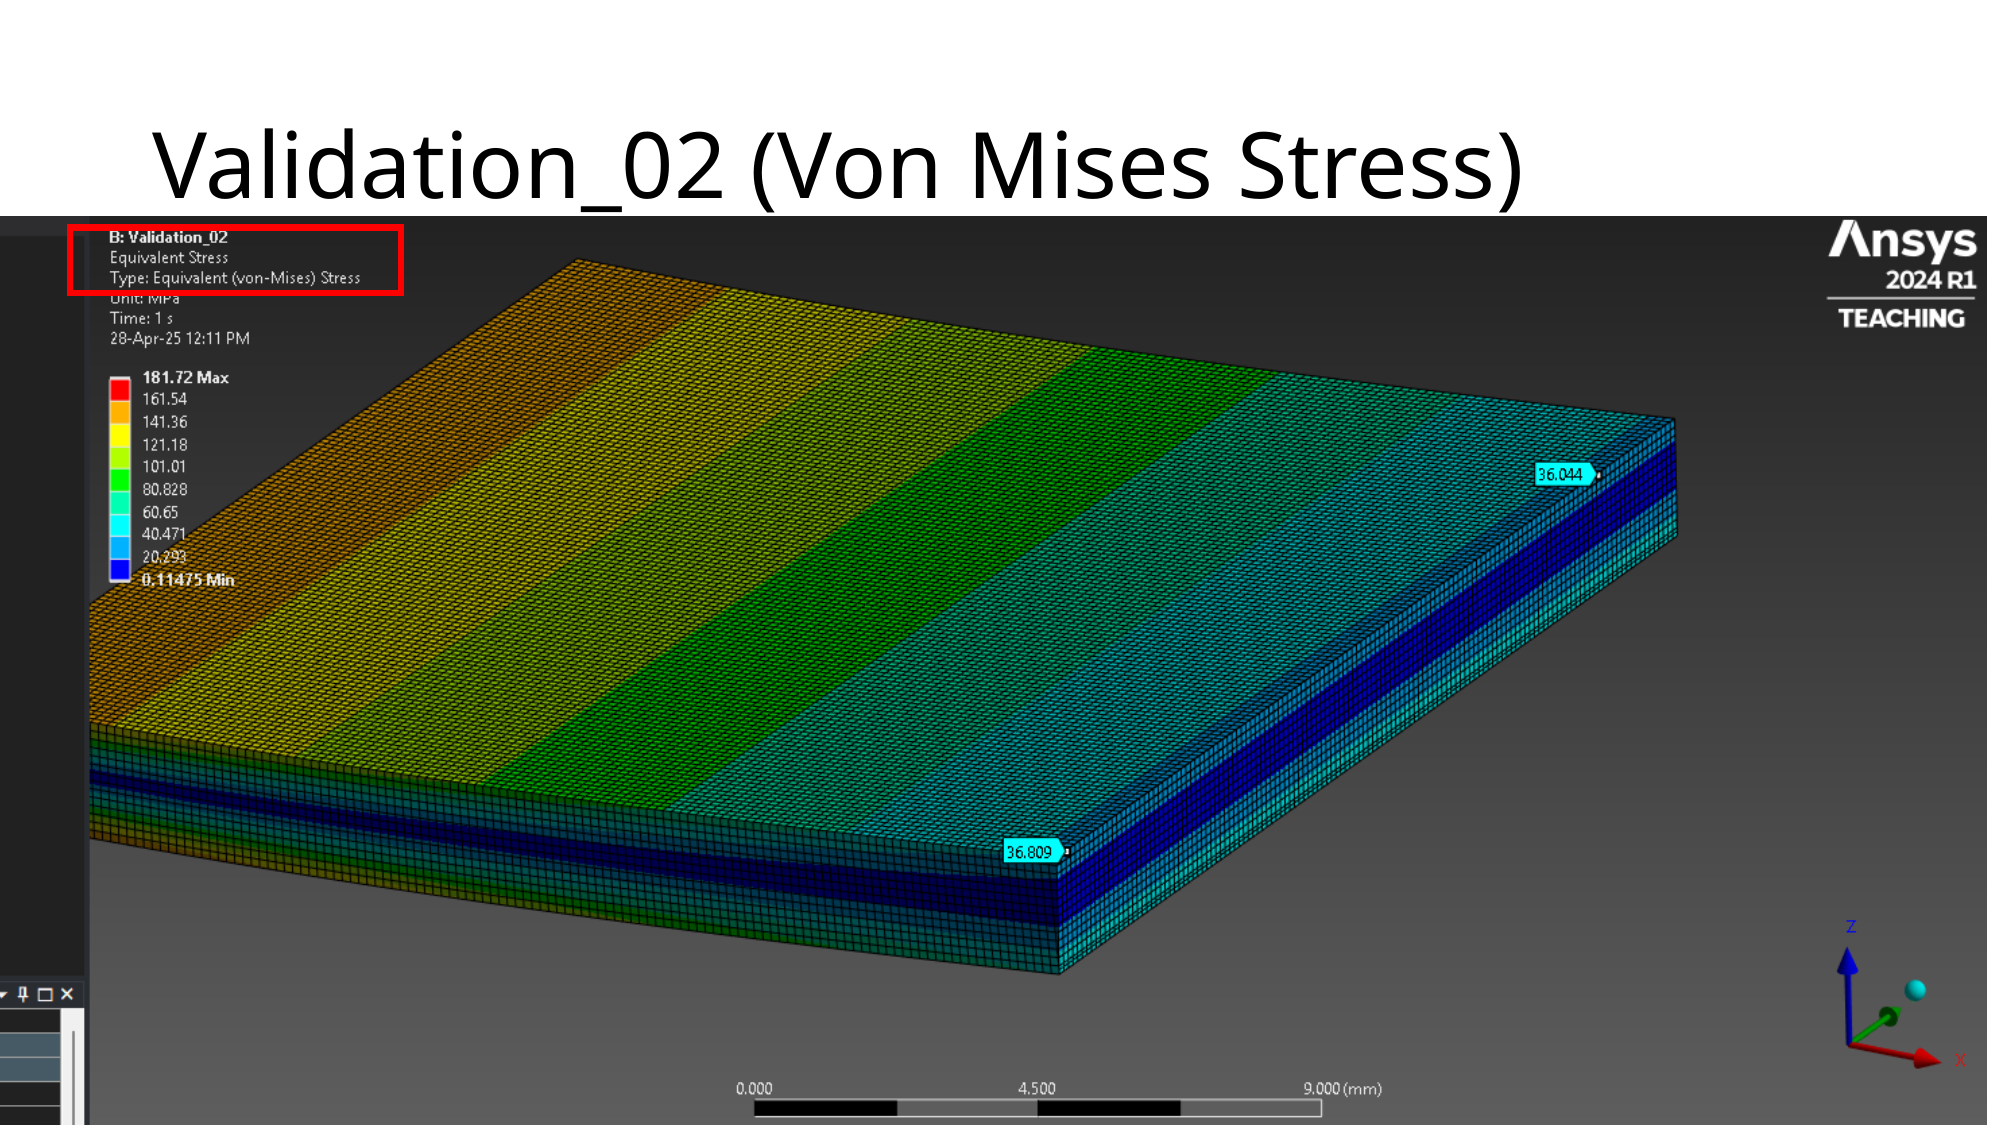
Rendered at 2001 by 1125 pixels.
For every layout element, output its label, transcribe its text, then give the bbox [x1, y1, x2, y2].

picture [0, 215, 1987, 1125]
title Validation_02 (Von Mises Stress) [137, 59, 1863, 215]
